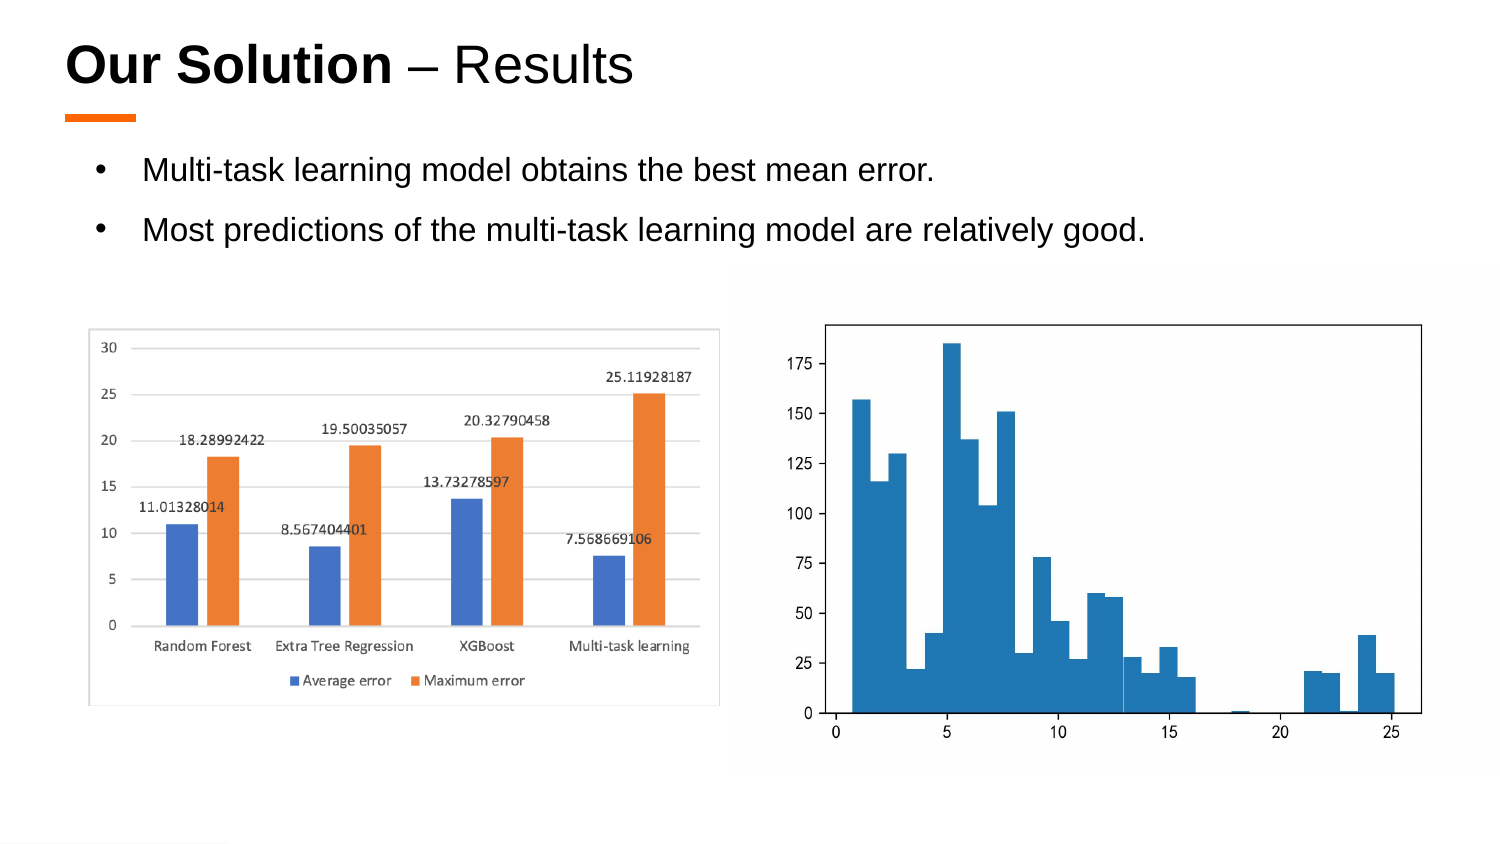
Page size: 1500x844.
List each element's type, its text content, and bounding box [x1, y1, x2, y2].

picture [88, 327, 720, 706]
text_box Multi-task learning model obtains the best mean error. Most predictions of the multi-task learning model are relatively good. [5, 121, 1500, 256]
picture [729, 263, 1499, 777]
title Our Solution – Results [64, 0, 1459, 95]
